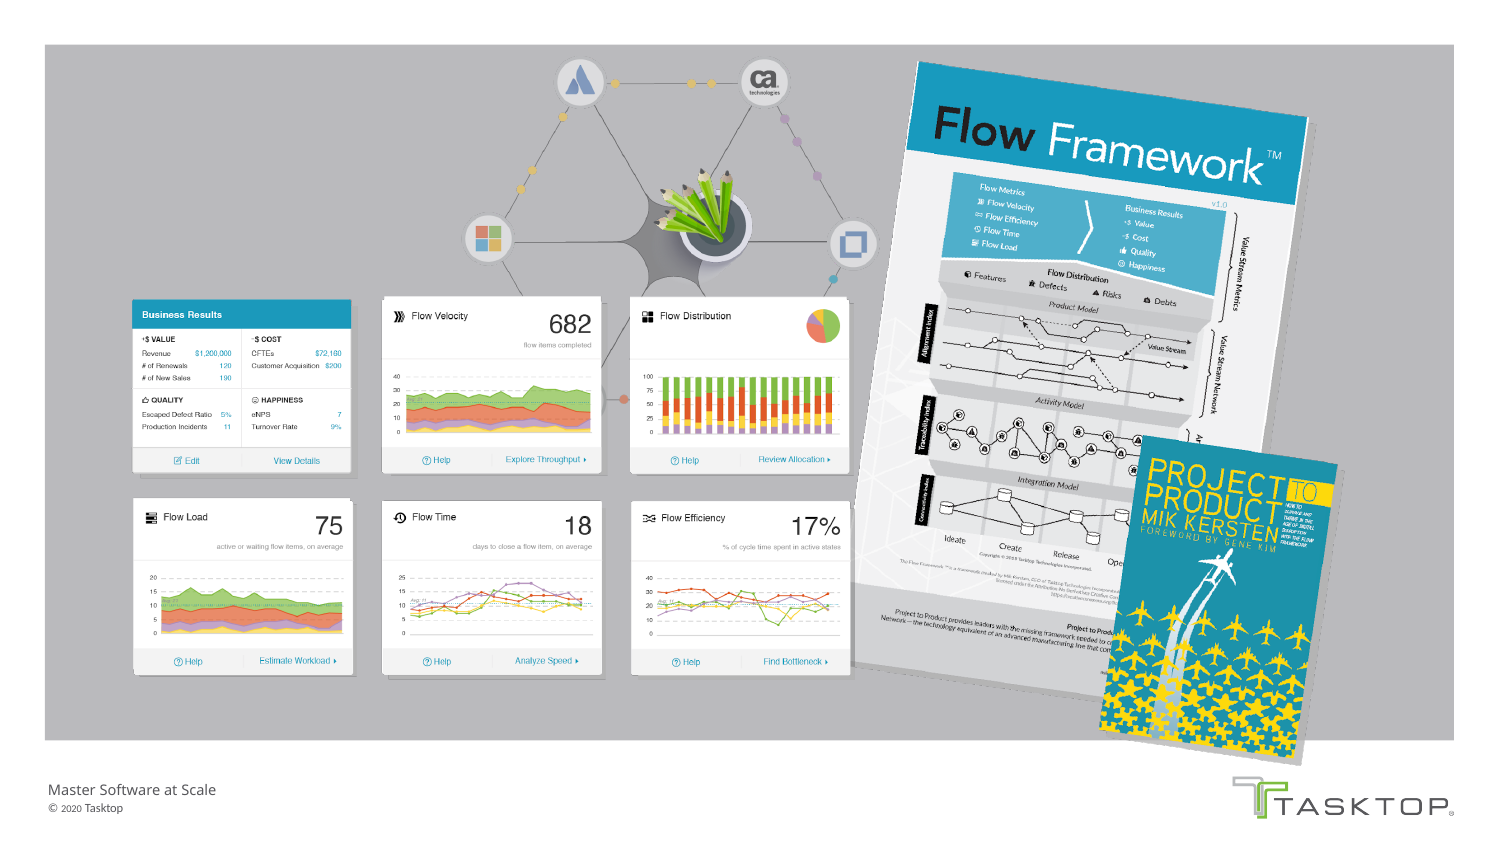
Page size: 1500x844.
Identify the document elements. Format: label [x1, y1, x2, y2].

picture [1211, 737, 1471, 844]
text_box [44, 0, 1455, 782]
